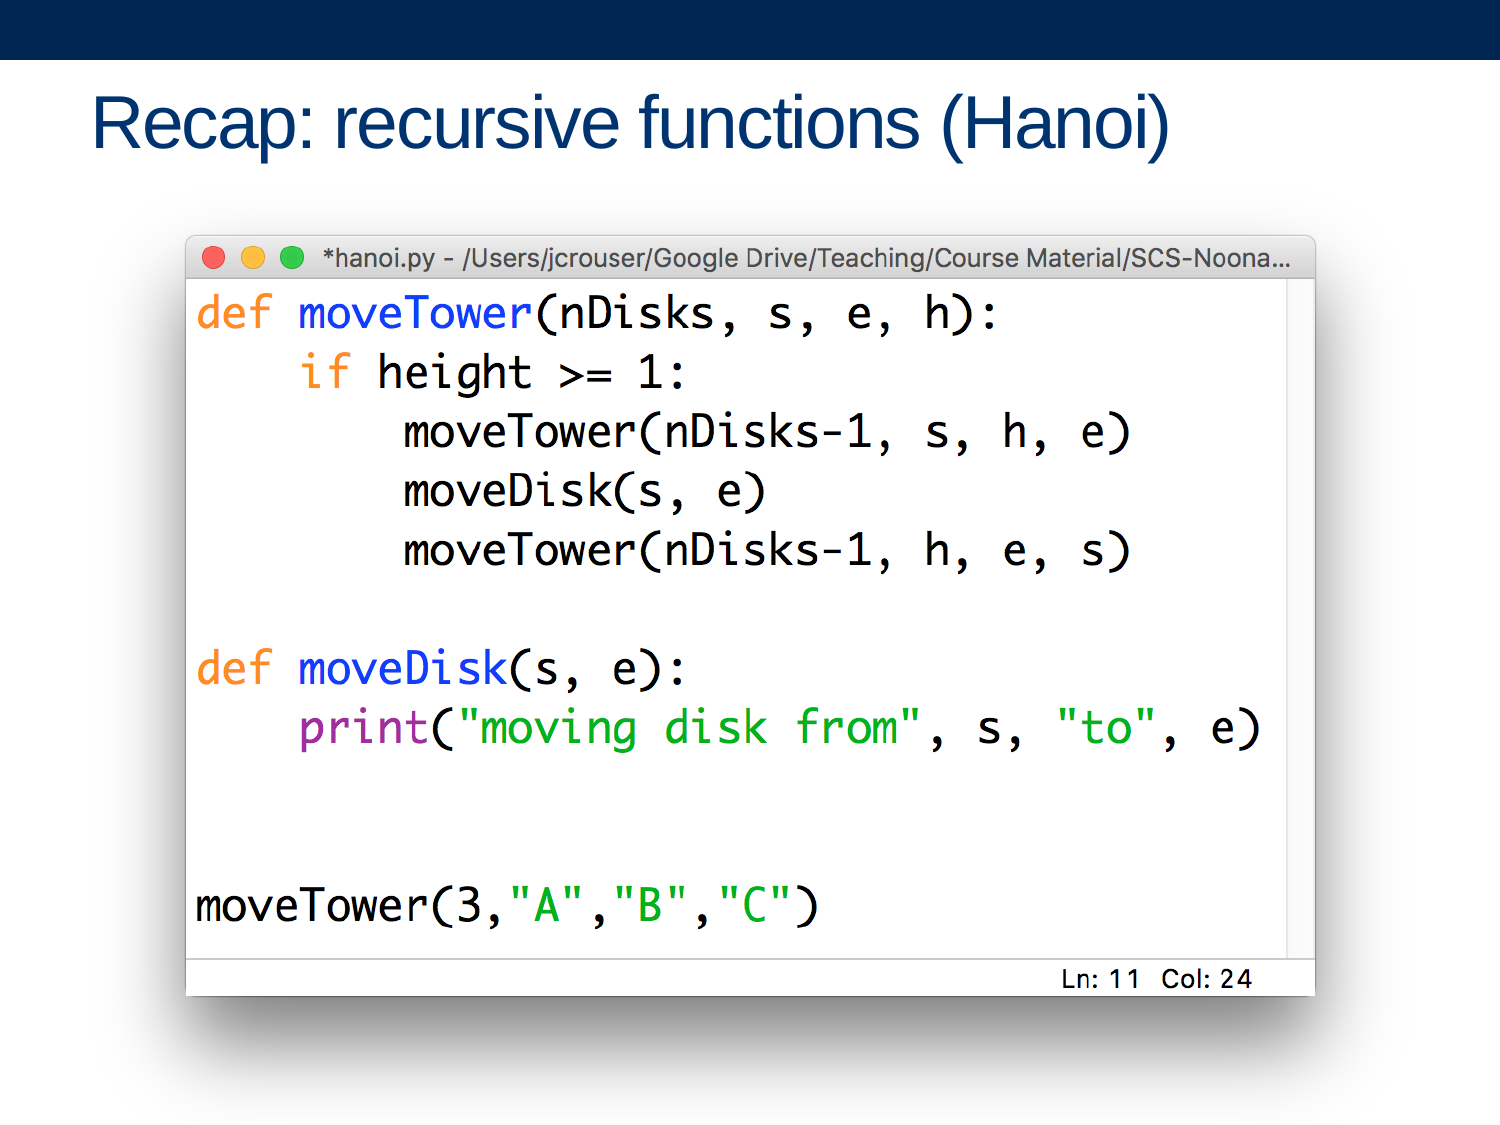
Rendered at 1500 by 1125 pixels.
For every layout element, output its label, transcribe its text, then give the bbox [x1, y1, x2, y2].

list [74, 172, 1426, 1125]
title Recap: recursive functions (Hanoi) [75, 37, 1425, 171]
